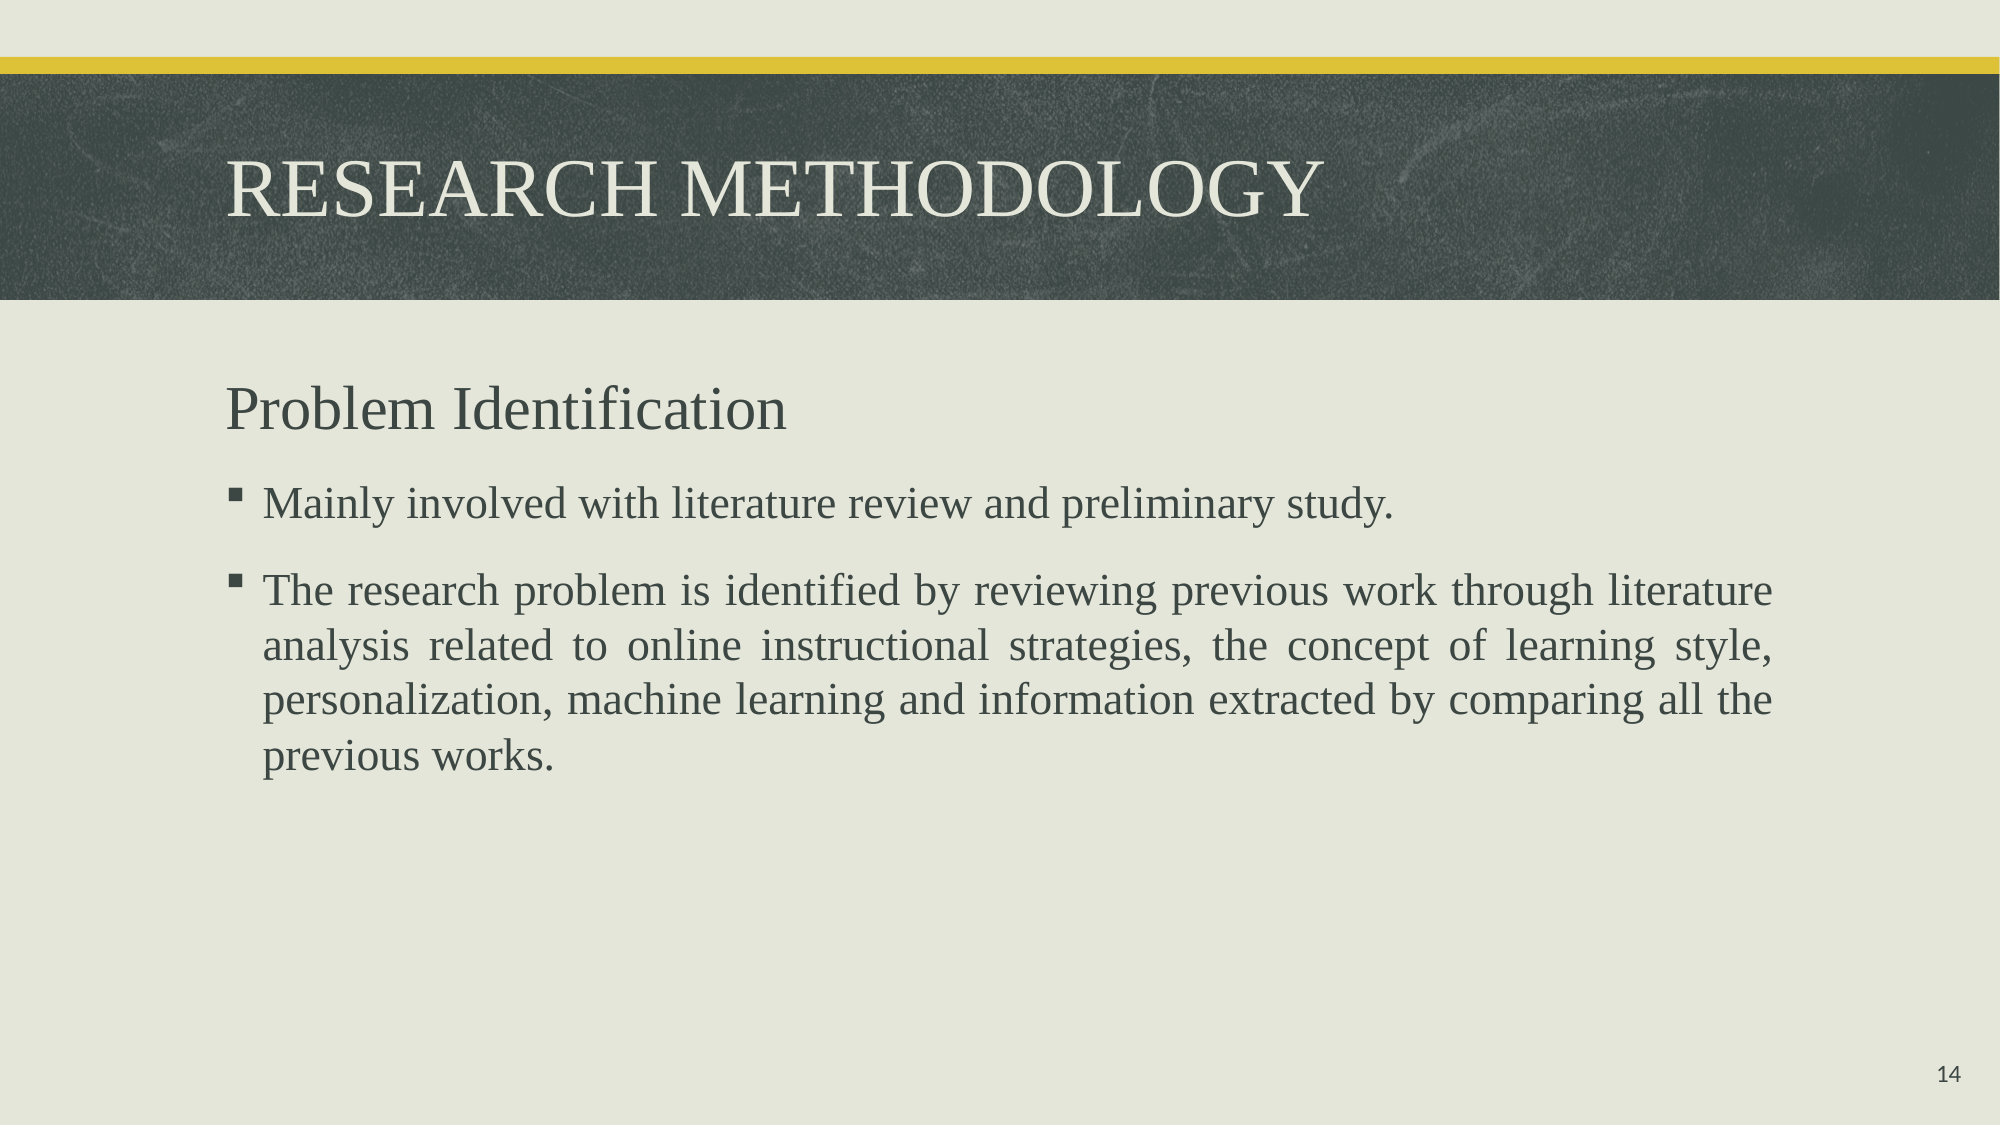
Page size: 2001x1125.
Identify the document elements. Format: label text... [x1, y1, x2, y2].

title RESEARCH METHODOLOGY [210, 76, 1790, 300]
list Problem Identification Mainly involved with literature review and preliminary study. The research problem is identified by reviewing previous work through literature analysis related to online instructional strategies, the concept of learning style, personalization, machine learning and information extracted by comparing all the previous works. [210, 359, 1790, 1014]
slide_number 14 [1653, 1042, 1977, 1103]
picture [0, 74, 2000, 300]
